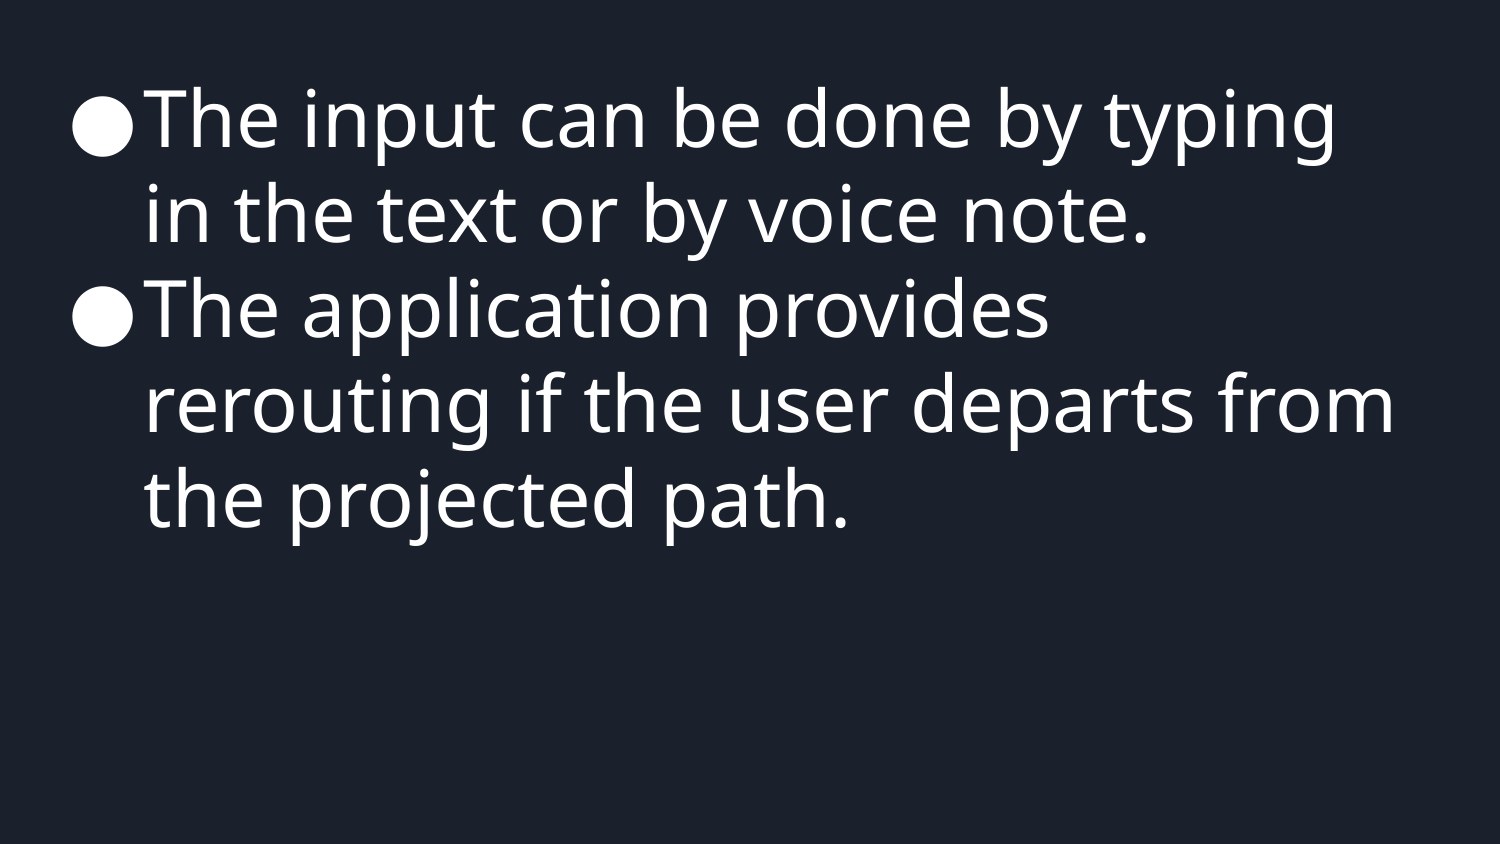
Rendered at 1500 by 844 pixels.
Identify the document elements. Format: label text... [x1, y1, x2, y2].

text_box The input can be done by typing in the text or by voice note. The application provides rerouting if the user departs from the projected path. [53, 53, 1416, 788]
